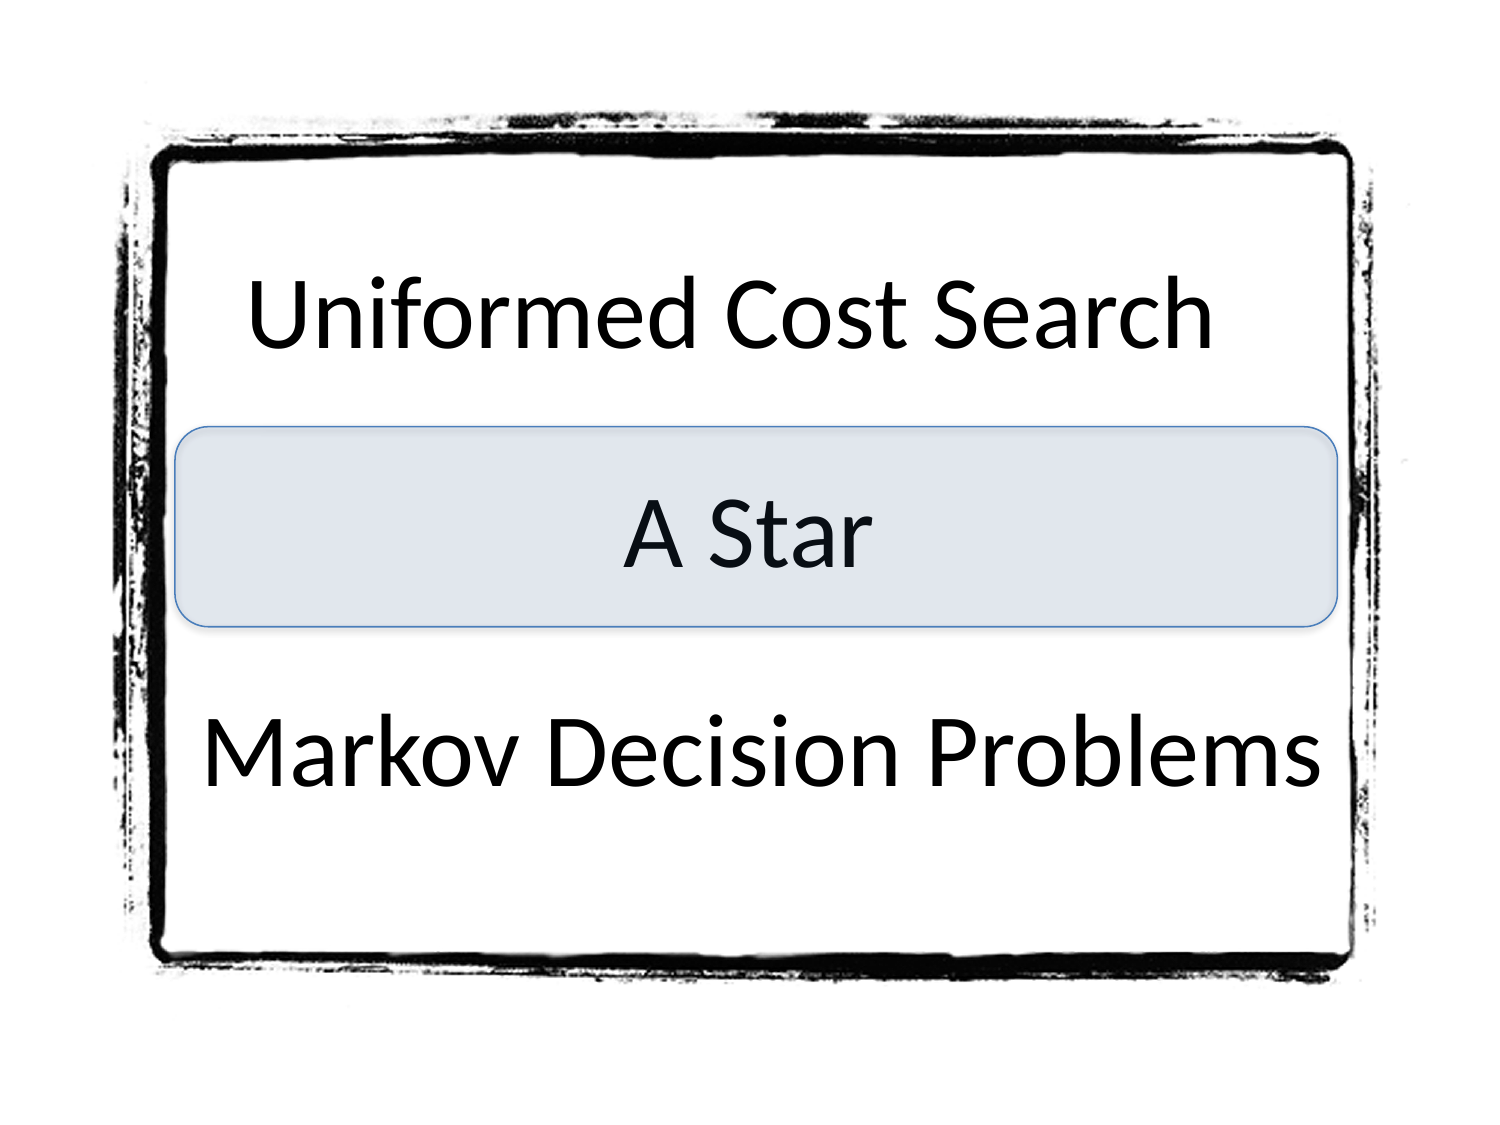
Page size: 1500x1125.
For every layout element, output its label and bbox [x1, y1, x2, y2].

picture [86, 74, 1413, 1032]
